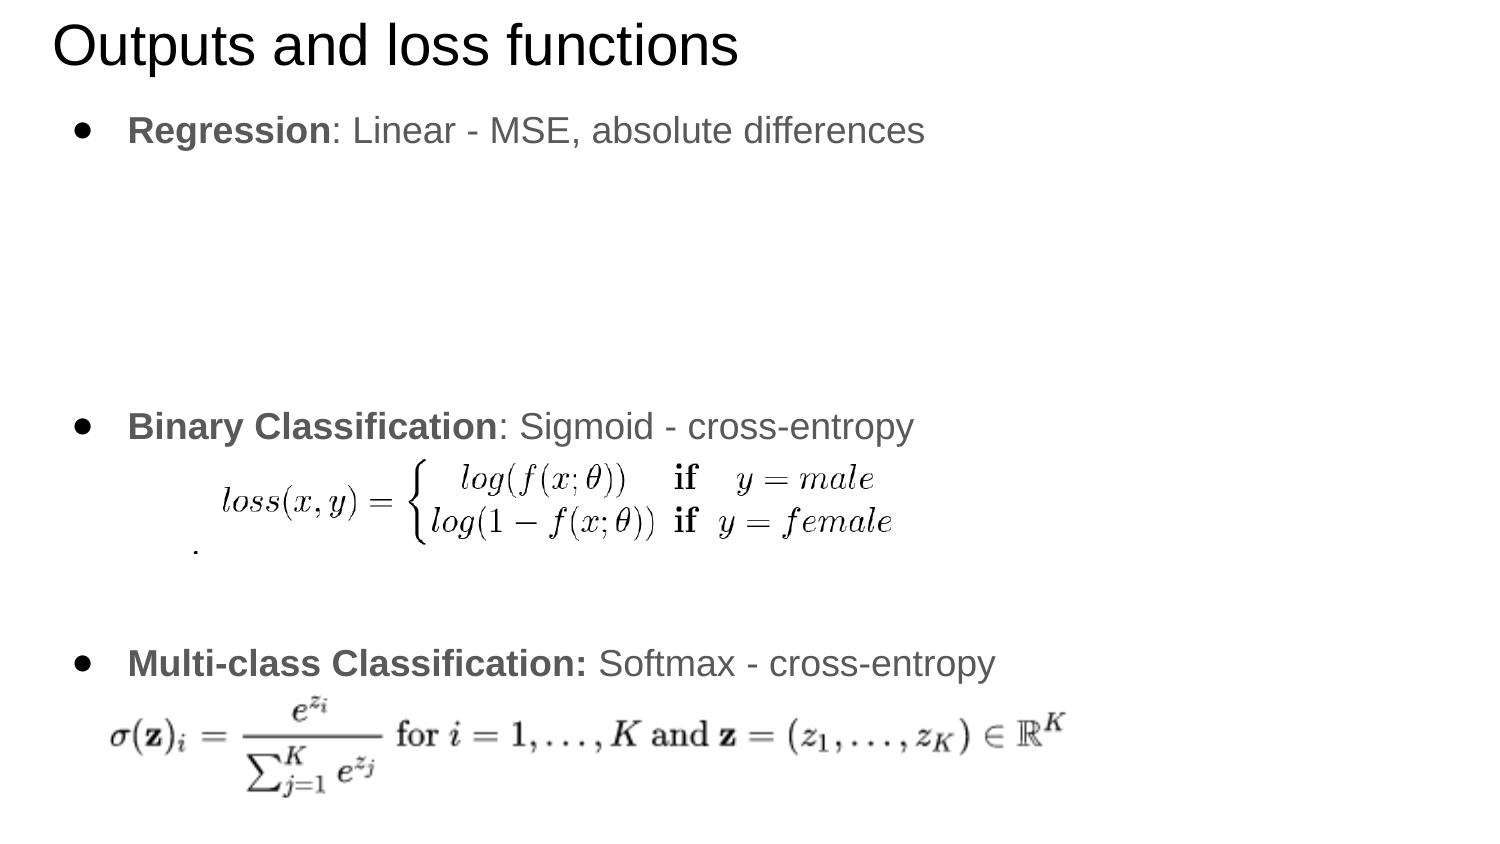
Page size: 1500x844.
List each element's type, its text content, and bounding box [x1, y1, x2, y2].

picture [193, 459, 891, 554]
title Outputs and loss functions [37, 14, 1463, 71]
picture [110, 693, 1070, 802]
list Regression: Linear - MSE, absolute differences Binary Classification: Sigmoid - cross-entropy Multi-class Classification: Softmax - cross-entropy [37, 91, 1463, 584]
